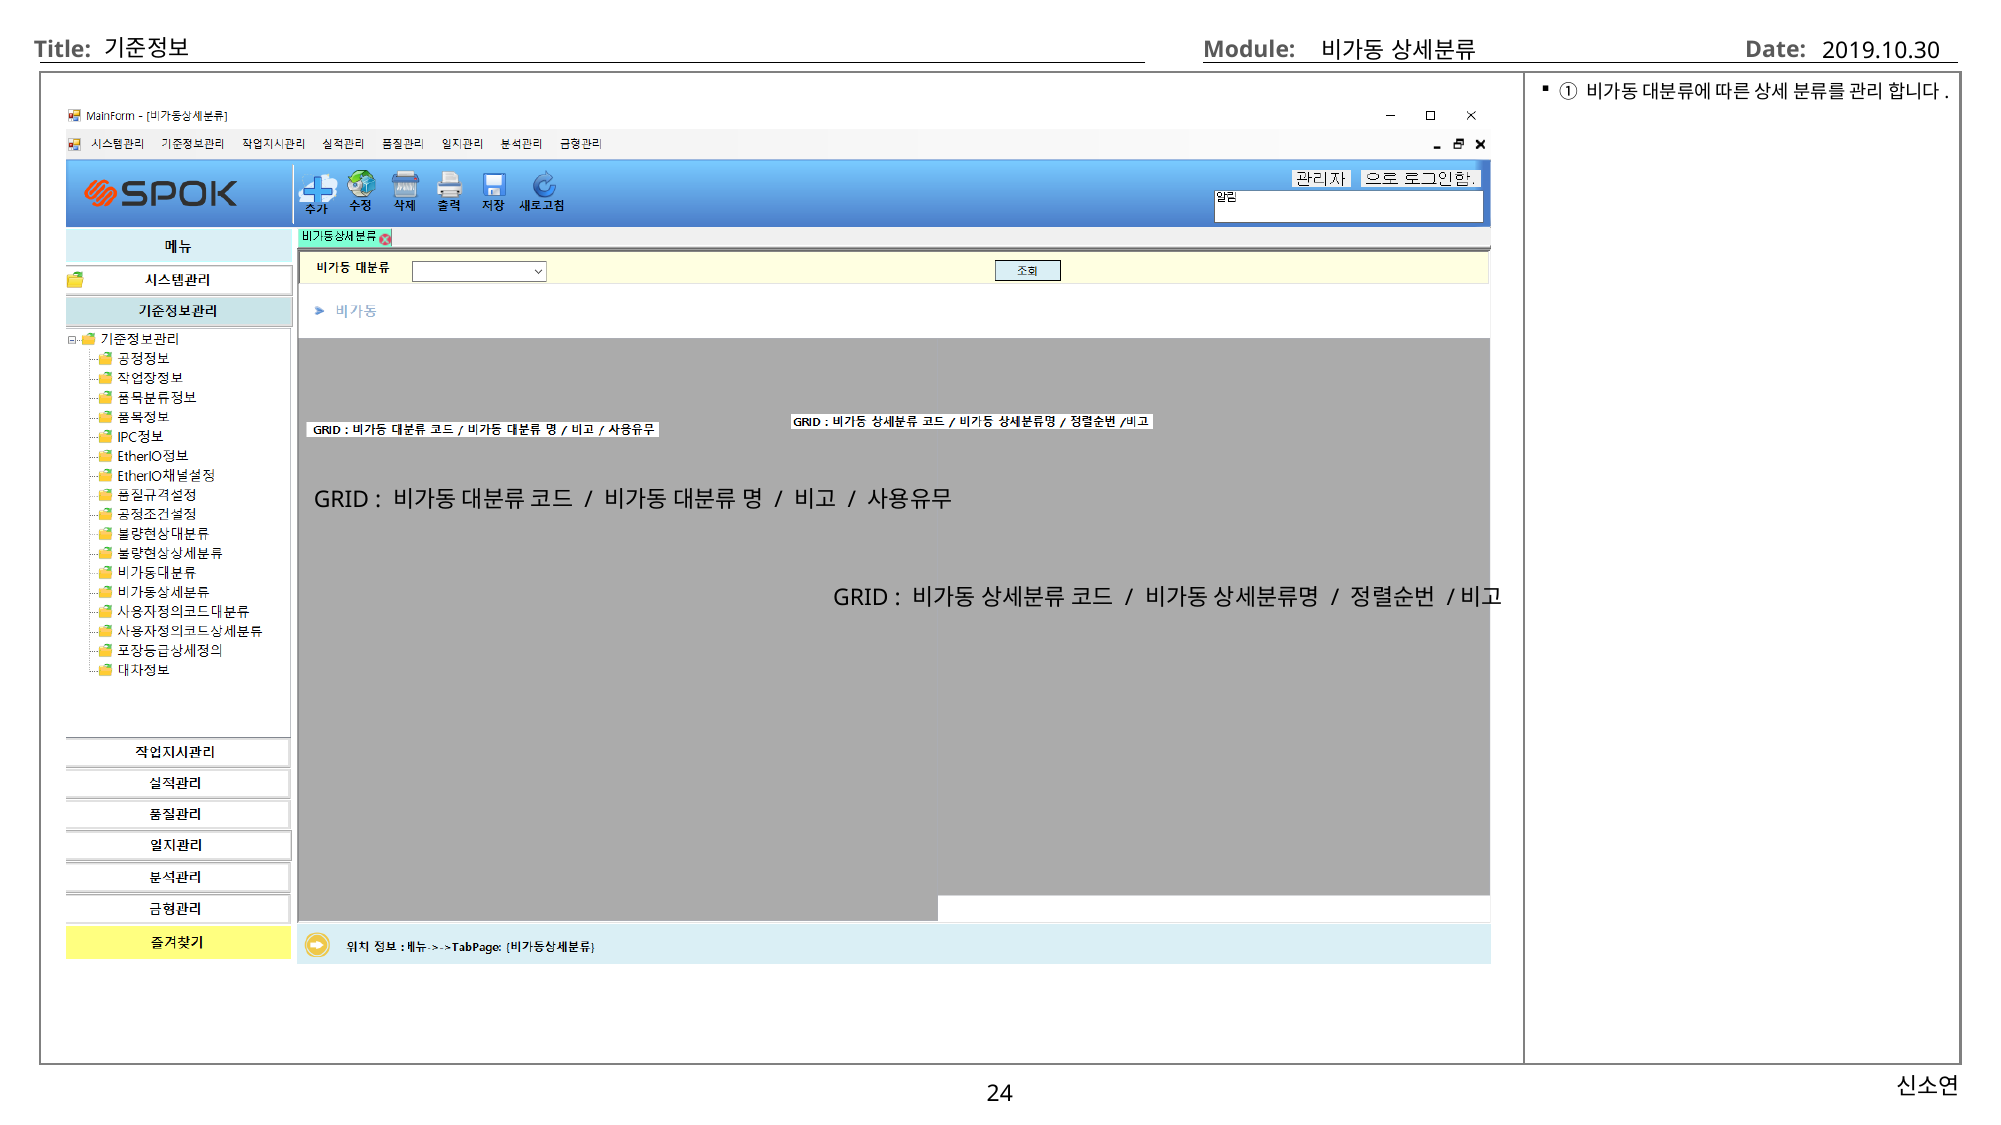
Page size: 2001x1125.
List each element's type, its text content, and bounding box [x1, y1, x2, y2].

text_box GRID : 비가동 상세분류 코드 / 비가동 상세분류명 / 정렬순번 /비고 [1491, 567, 1651, 618]
list 2019.10.30 [1822, 31, 1990, 67]
text_box ① 비가동 대분류에 따른 상세 분류를 관리 합니다. [1526, 72, 1960, 144]
title 기준정보 [104, 29, 1123, 66]
list 비가동 상세분류 [1321, 31, 1651, 67]
picture [66, 105, 1491, 964]
list 신소연 [1526, 1067, 1960, 1103]
